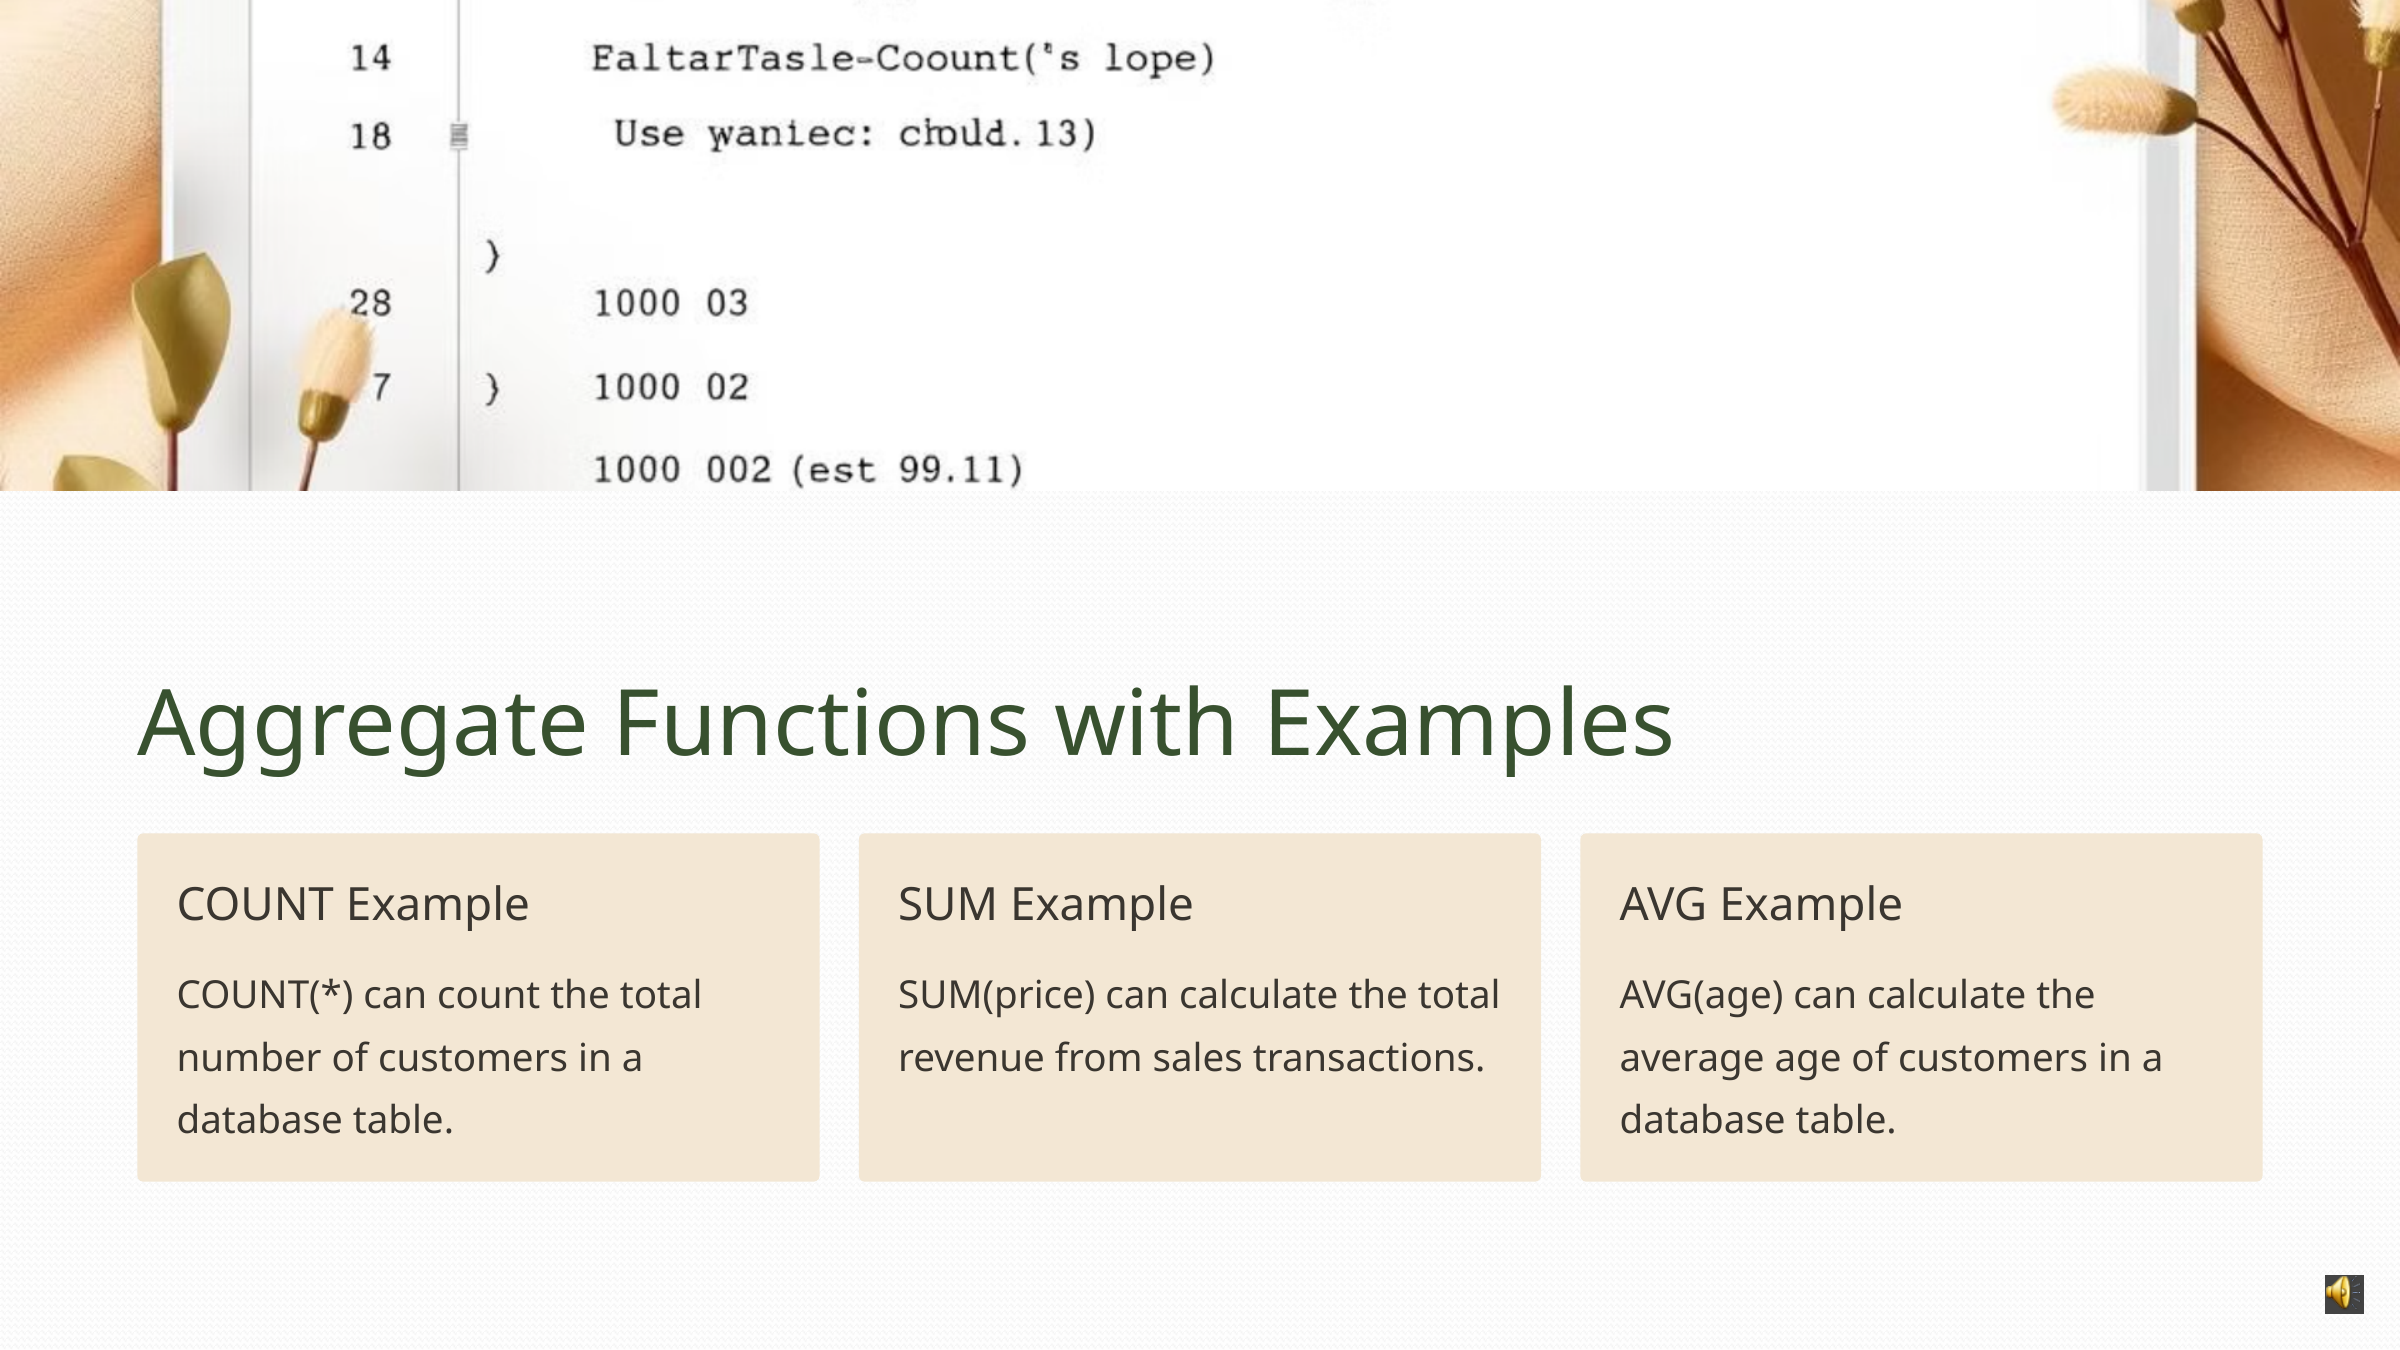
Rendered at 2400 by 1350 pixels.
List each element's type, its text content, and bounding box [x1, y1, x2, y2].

text_box SUM Example [898, 872, 1361, 931]
text_box COUNT(*) can count the total number of customers in a database table. [176, 953, 781, 1143]
picture [0, 0, 2400, 492]
text_box [137, 833, 820, 1182]
picture [2324, 1274, 2365, 1315]
text_box Aggregate Functions with Examples [137, 658, 1671, 775]
text_box COUNT Example [176, 872, 639, 931]
text_box [858, 833, 1542, 1182]
text_box AVG Example [1619, 872, 2082, 931]
text_box SUM(price) can calculate the total revenue from sales transactions. [898, 953, 1502, 1080]
text_box AVG(age) can calculate the average age of customers in a database table. [1619, 953, 2224, 1080]
text_box [1580, 833, 2263, 1182]
